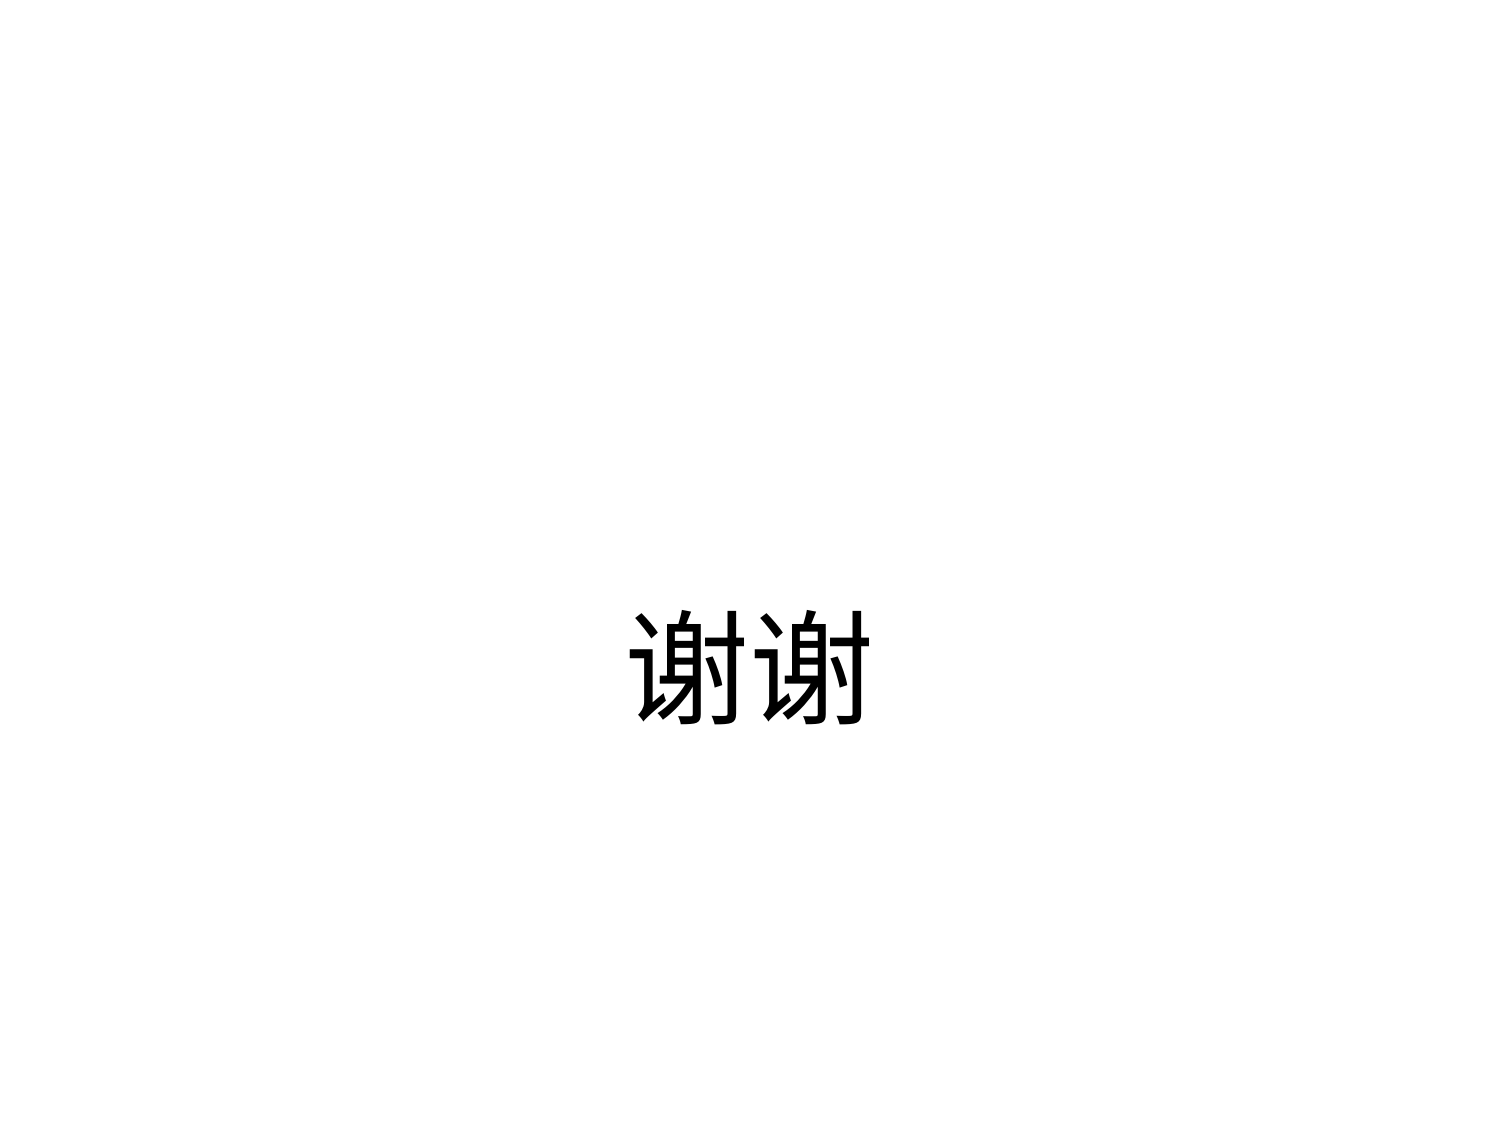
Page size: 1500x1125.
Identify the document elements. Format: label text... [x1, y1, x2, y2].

title 谢谢 [102, 280, 1397, 749]
